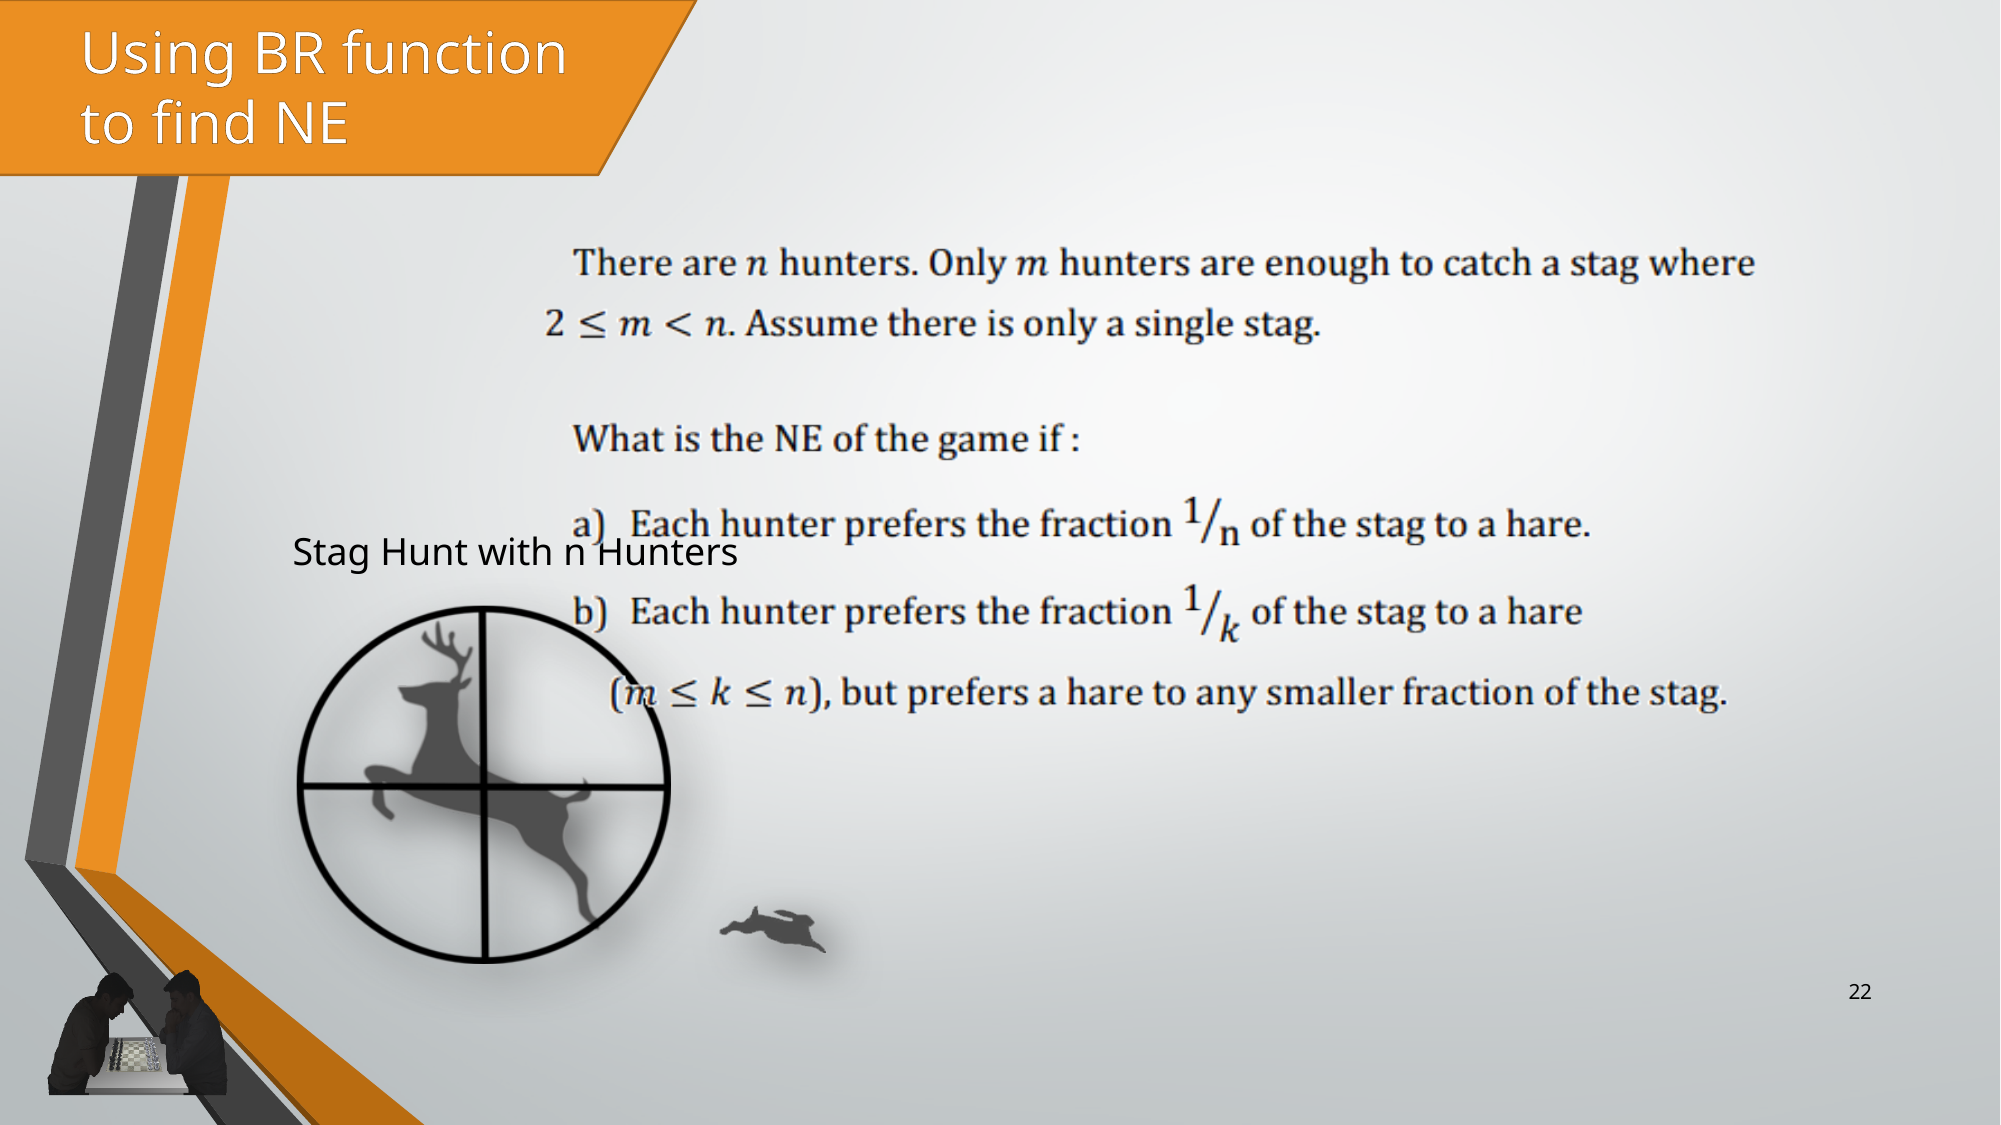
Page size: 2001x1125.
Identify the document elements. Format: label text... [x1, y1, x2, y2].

picture [34, 969, 241, 1096]
picture [526, 191, 1806, 799]
slide_number 22 [1796, 962, 1887, 1023]
text_box Using BR function to find NE [64, 7, 584, 163]
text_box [270, 520, 901, 993]
text_box [0, 0, 698, 177]
